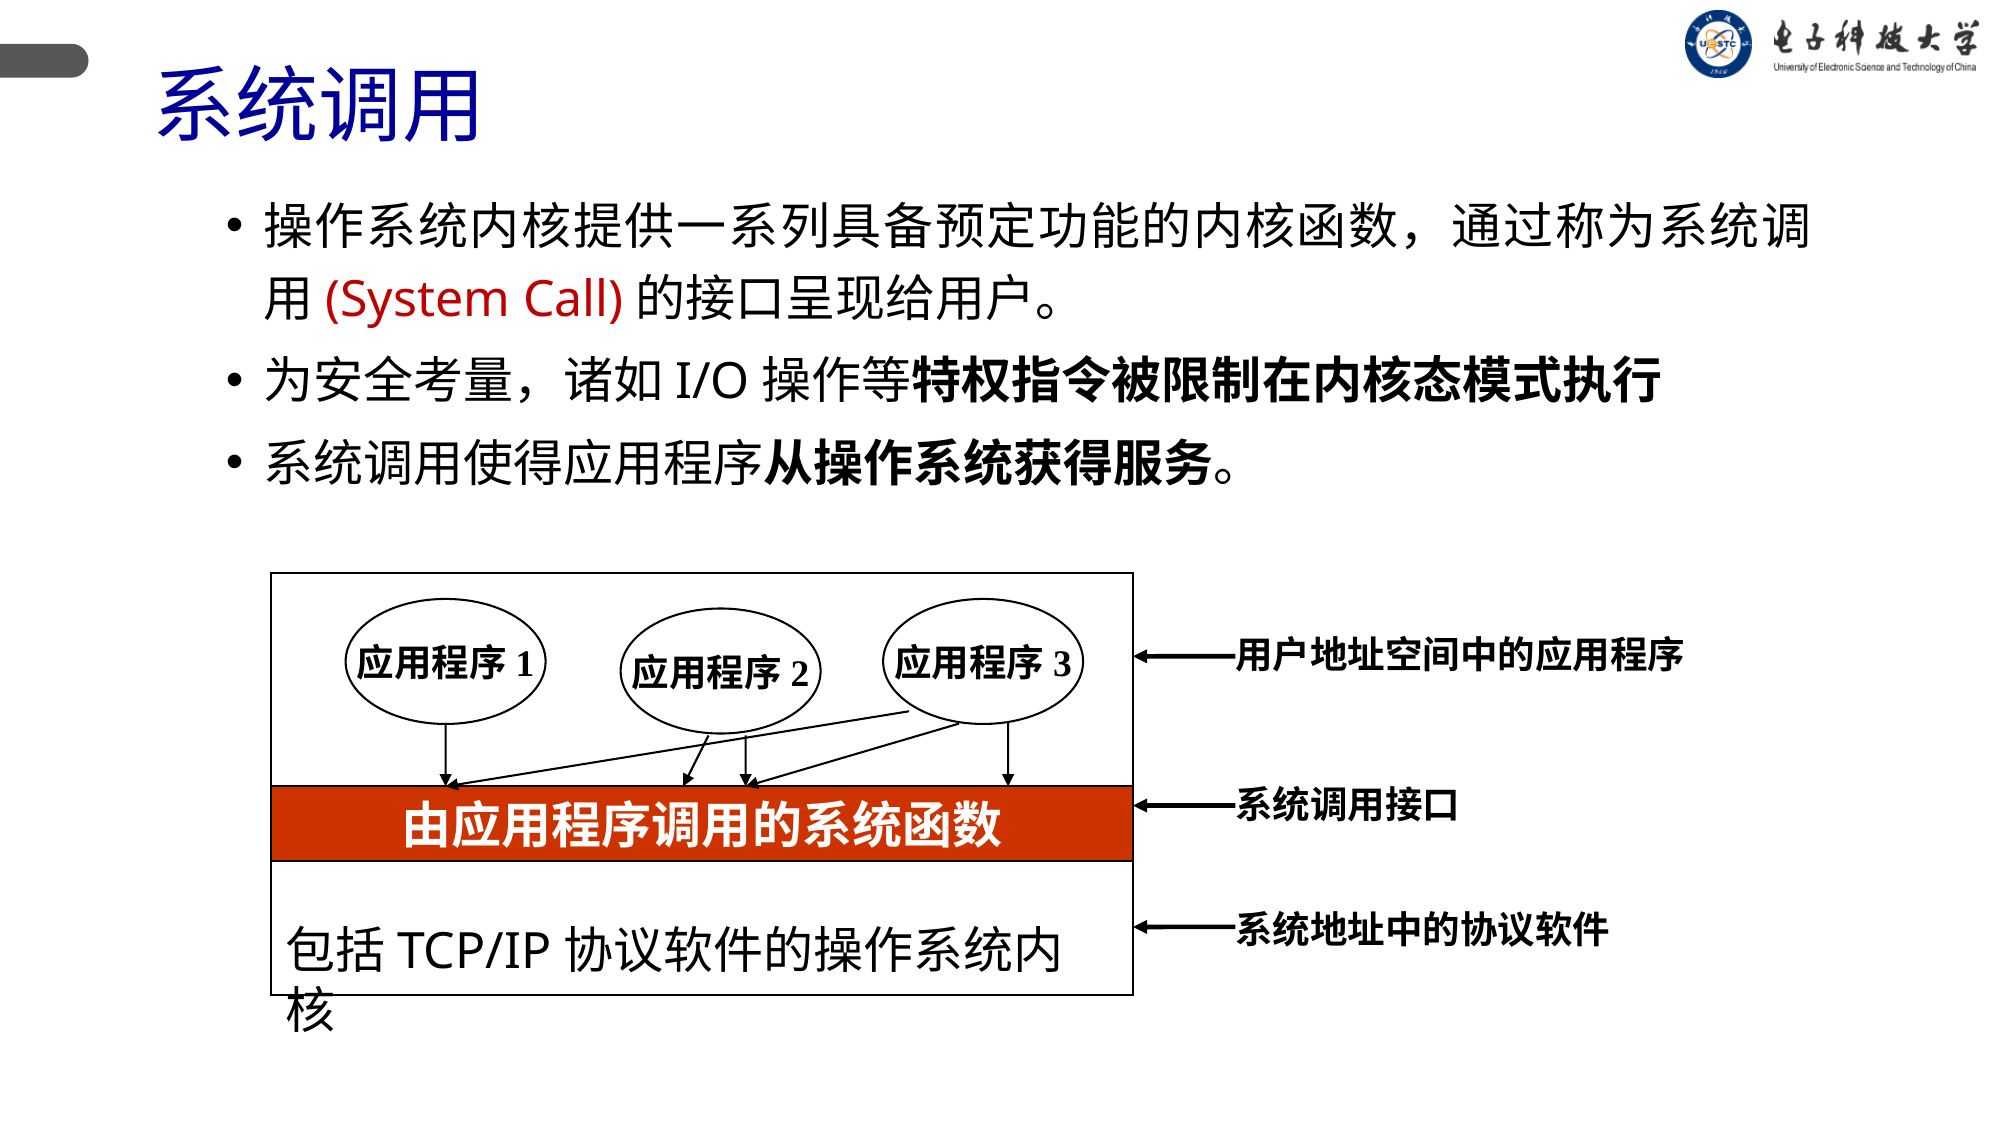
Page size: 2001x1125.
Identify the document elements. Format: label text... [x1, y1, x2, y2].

title 系统调用 [137, 43, 1686, 174]
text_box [270, 572, 1756, 996]
picture [1685, 10, 1979, 78]
list 操作系统内核提供一系列具备预定功能的内核函数，通过称为系统调用(System Call)的接口呈现给用户。 为安全考量，诸如I/O操作等特权指令被限制在内核态模式执行 系统调用使得应用程序从操作系统获得服务。 [135, 174, 1827, 1061]
